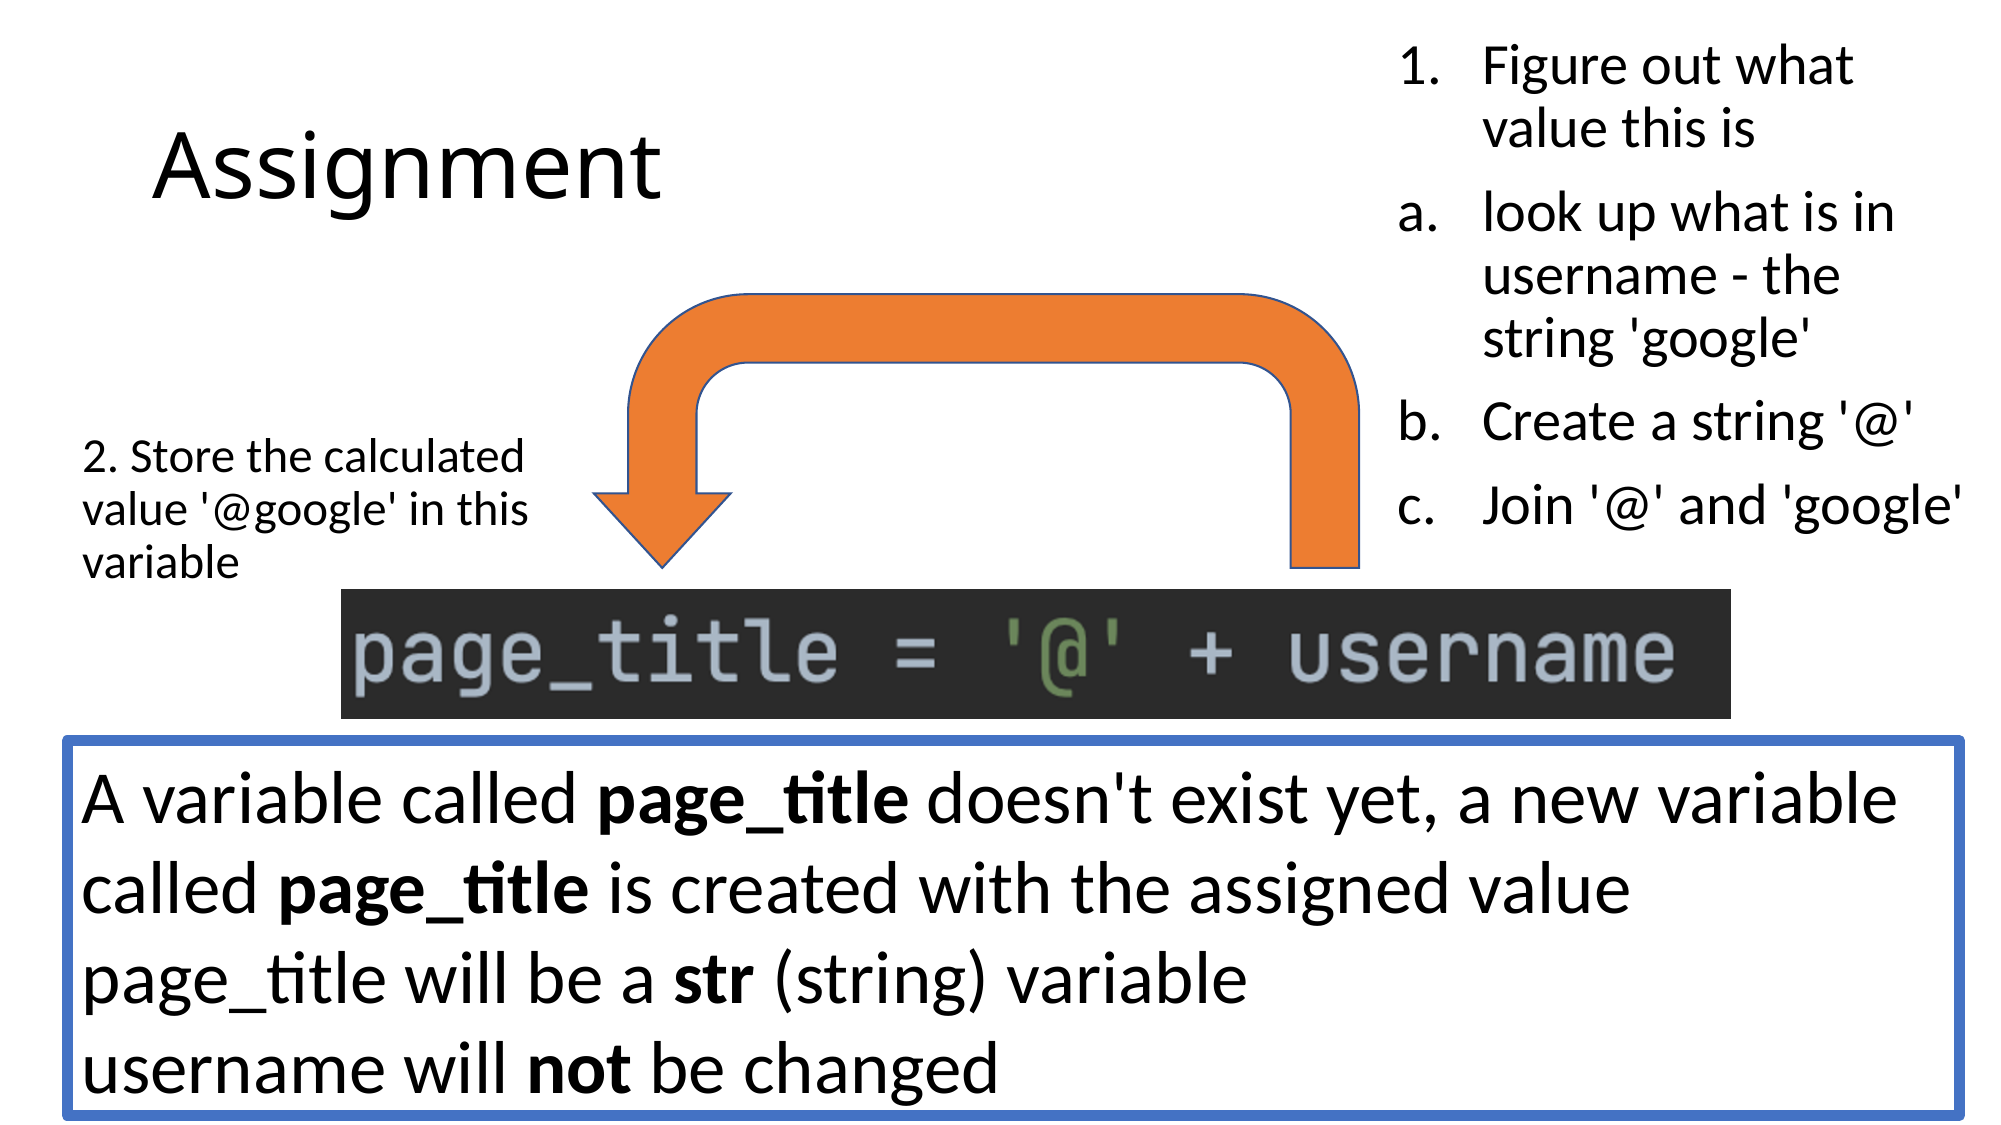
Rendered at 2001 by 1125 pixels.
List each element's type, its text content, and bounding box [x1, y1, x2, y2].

text_box 2. Store the calculated value '@google' in this variable [67, 422, 571, 599]
text_box [591, 293, 1361, 570]
picture [341, 589, 1731, 719]
text_box A variable called page_title doesn't exist yet, a new variable called page_title is created with the assigned value page_title will be a str (string) variable username will not be changed [67, 740, 1960, 1116]
list Figure out what value this is look up what is in username - the string 'google' Create a string '@' Join '@' and 'google' [1382, 27, 2000, 646]
title Assignment [137, 59, 1382, 278]
